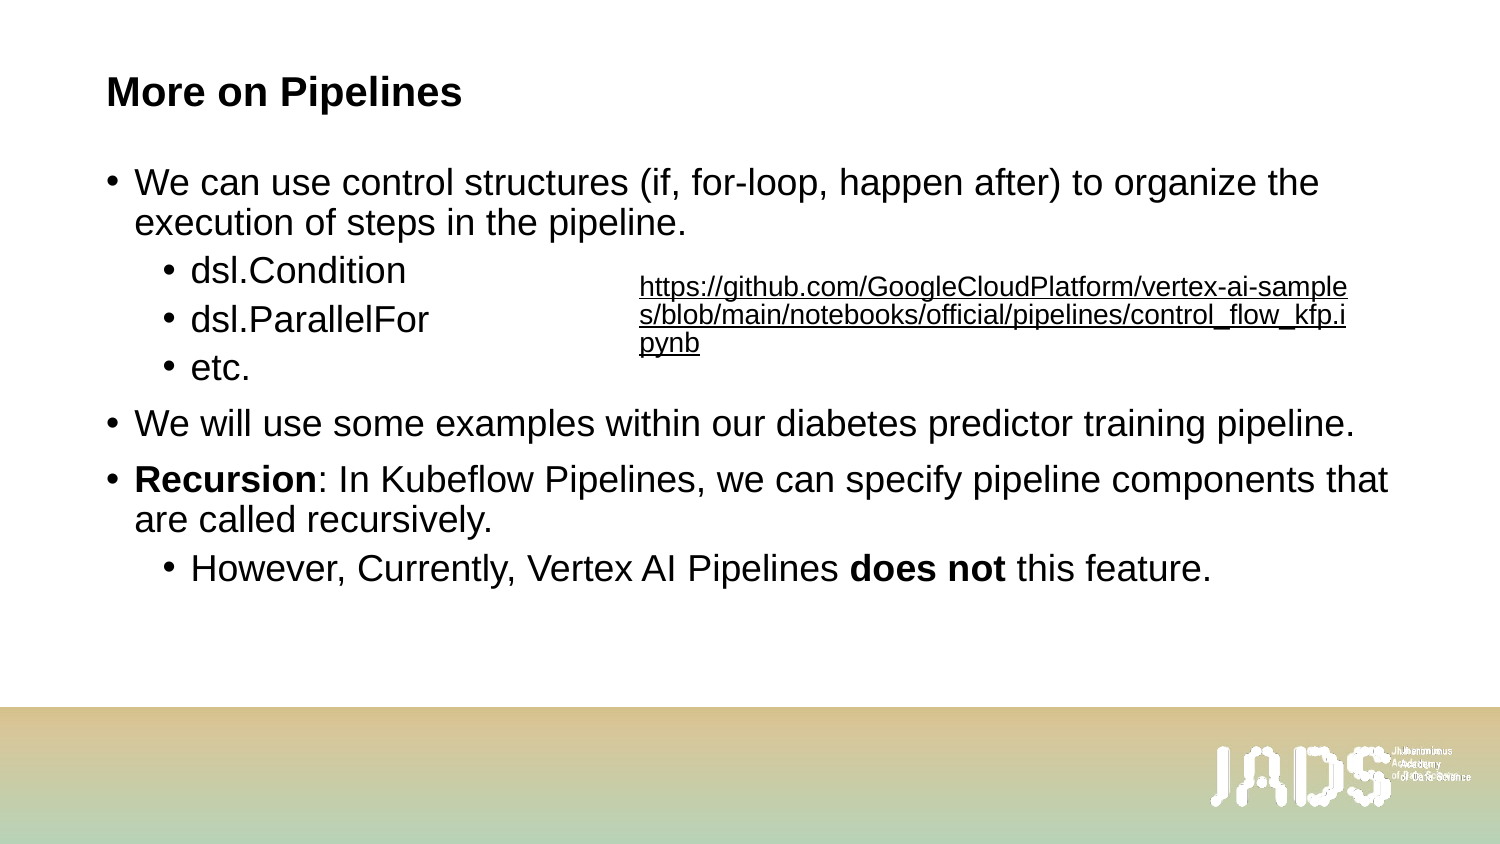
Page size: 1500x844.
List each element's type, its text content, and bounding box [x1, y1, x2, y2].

list We can use control structures (if, for-loop, happen after) to organize the execution of steps in the pipeline. dsl.Condition dsl.ParallelFor etc. We will use some examples within our diabetes predictor training pipeline. Recursion: In Kubeflow Pipelines, we can specify pipeline components that are called recursively. However, Currently, Vertex AI Pipelines does not this feature. [106, 162, 1394, 681]
title More on Pipelines [106, 70, 1394, 129]
text_box https://github.com/GoogleCloudPlatform/vertex-ai-samples/blob/main/notebooks/official/pipelines/control_flow_kfp.ipynb [624, 260, 1375, 343]
picture [0, 707, 1500, 844]
